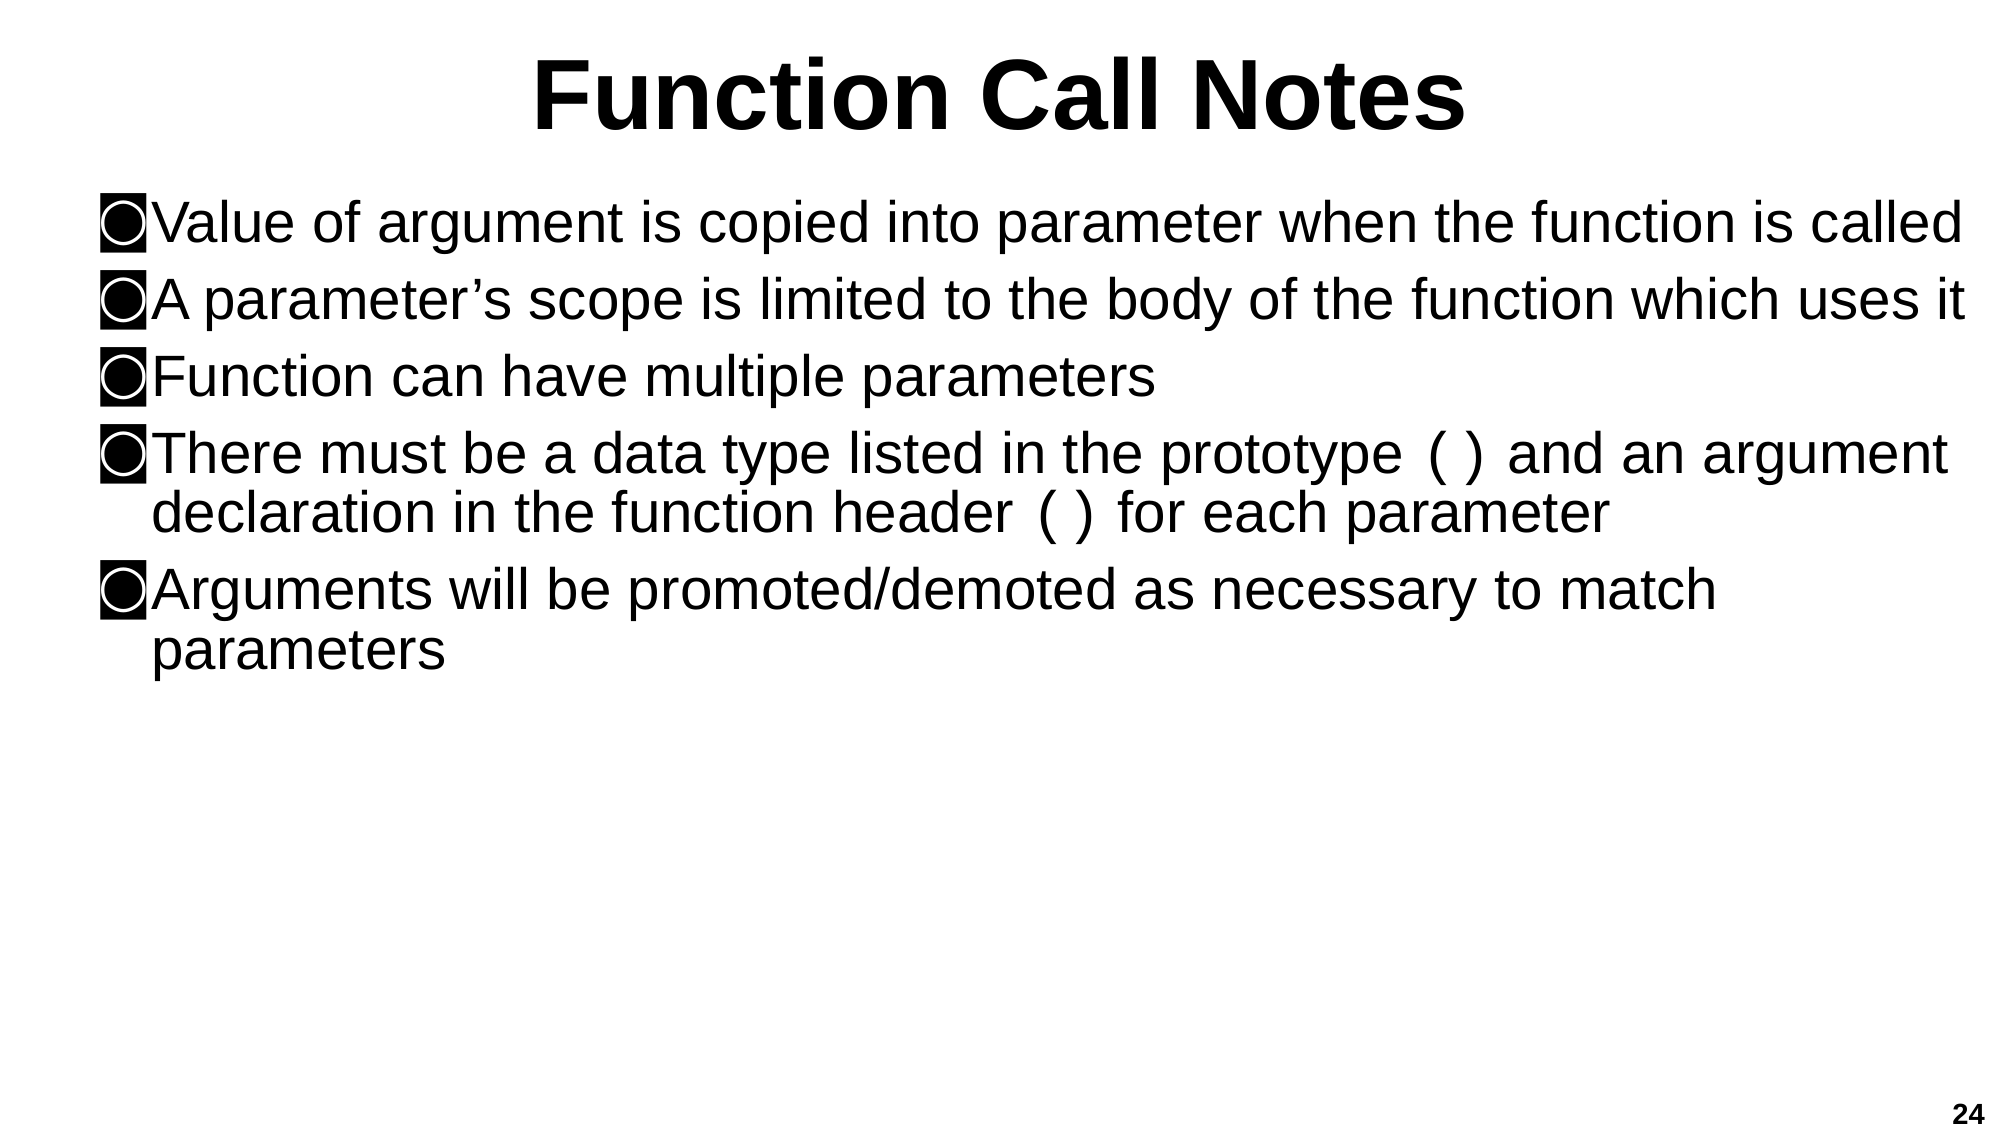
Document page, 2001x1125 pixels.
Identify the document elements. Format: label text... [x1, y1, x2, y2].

list Value of argument is copied into parameter when the function is called A parameter’s scope is limited to the body of the function which uses it Function can have multiple parameters There must be a data type listed in the prototype () and an argument declaration in the function header () for each parameter Arguments will be promoted/demoted as necessary to match parameters [80, 187, 2000, 1088]
title Function Call Notes [0, 0, 2000, 180]
slide_number 24 [1909, 1087, 2000, 1125]
